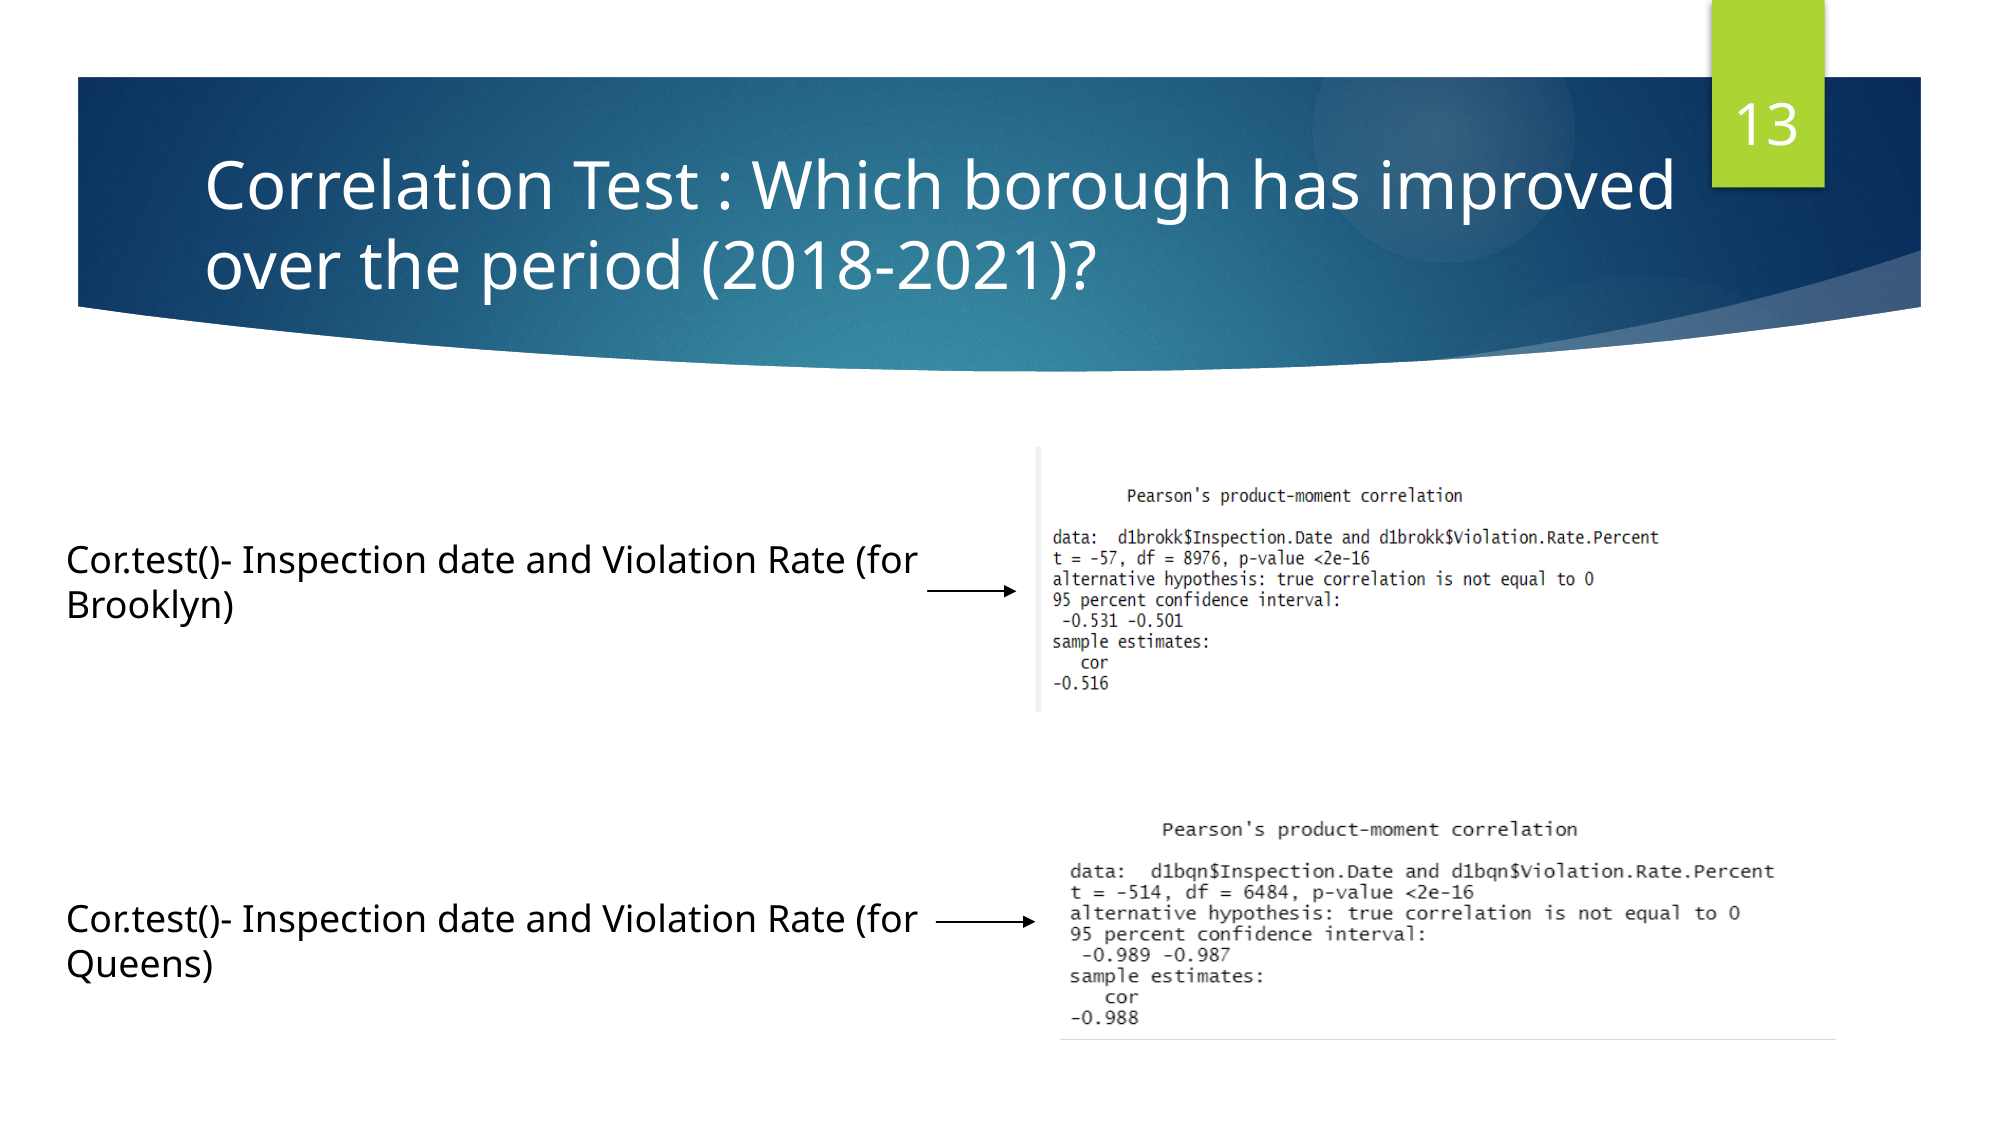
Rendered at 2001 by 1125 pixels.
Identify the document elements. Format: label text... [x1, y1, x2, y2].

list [1035, 447, 1901, 713]
picture [1059, 793, 1836, 1040]
title Correlation Test : Which borough has improved over the period (2018-2021)? [189, 159, 1764, 286]
list Cor.test()- Inspection date and Violation Rate (for Brooklyn) Cor.test()- Inspection date and Violation Rate (for Queens) [50, 396, 977, 1027]
slide_number 13 [1698, 48, 1836, 175]
